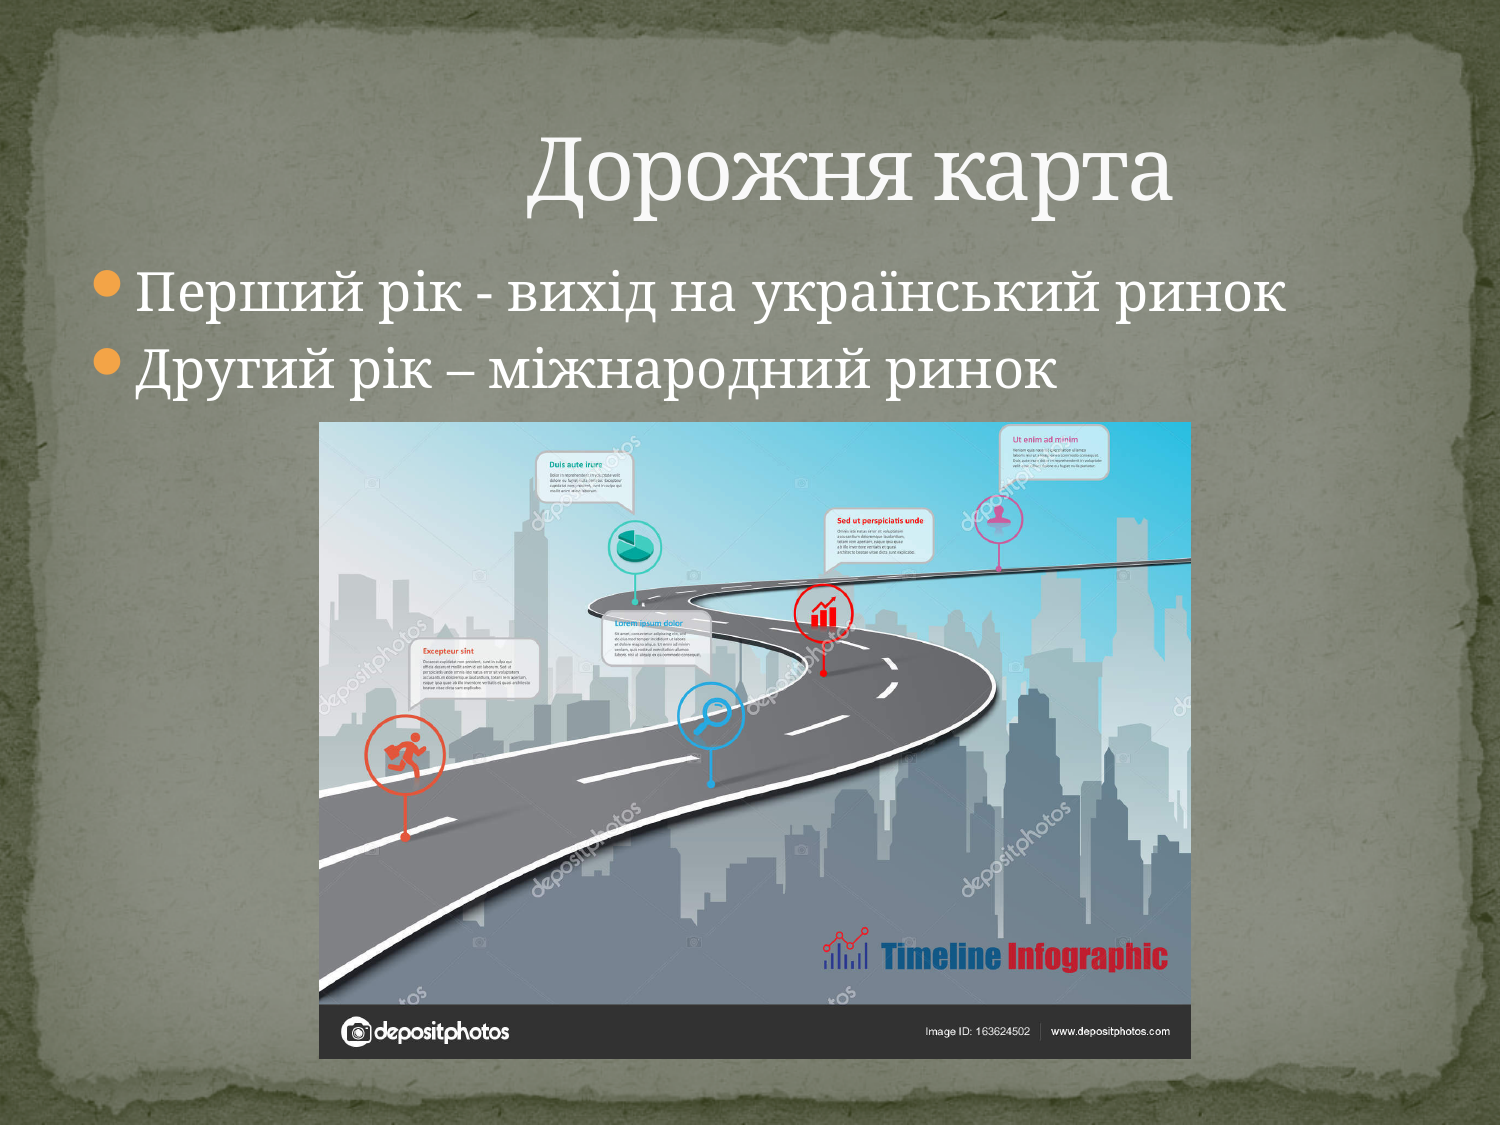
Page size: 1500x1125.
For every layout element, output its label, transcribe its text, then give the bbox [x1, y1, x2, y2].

title Дорожня карта [74, 24, 1425, 225]
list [321, 424, 1189, 1058]
list Перший рік - вихід на український ринок Другий рік – міжнародний ринок [75, 249, 1413, 452]
